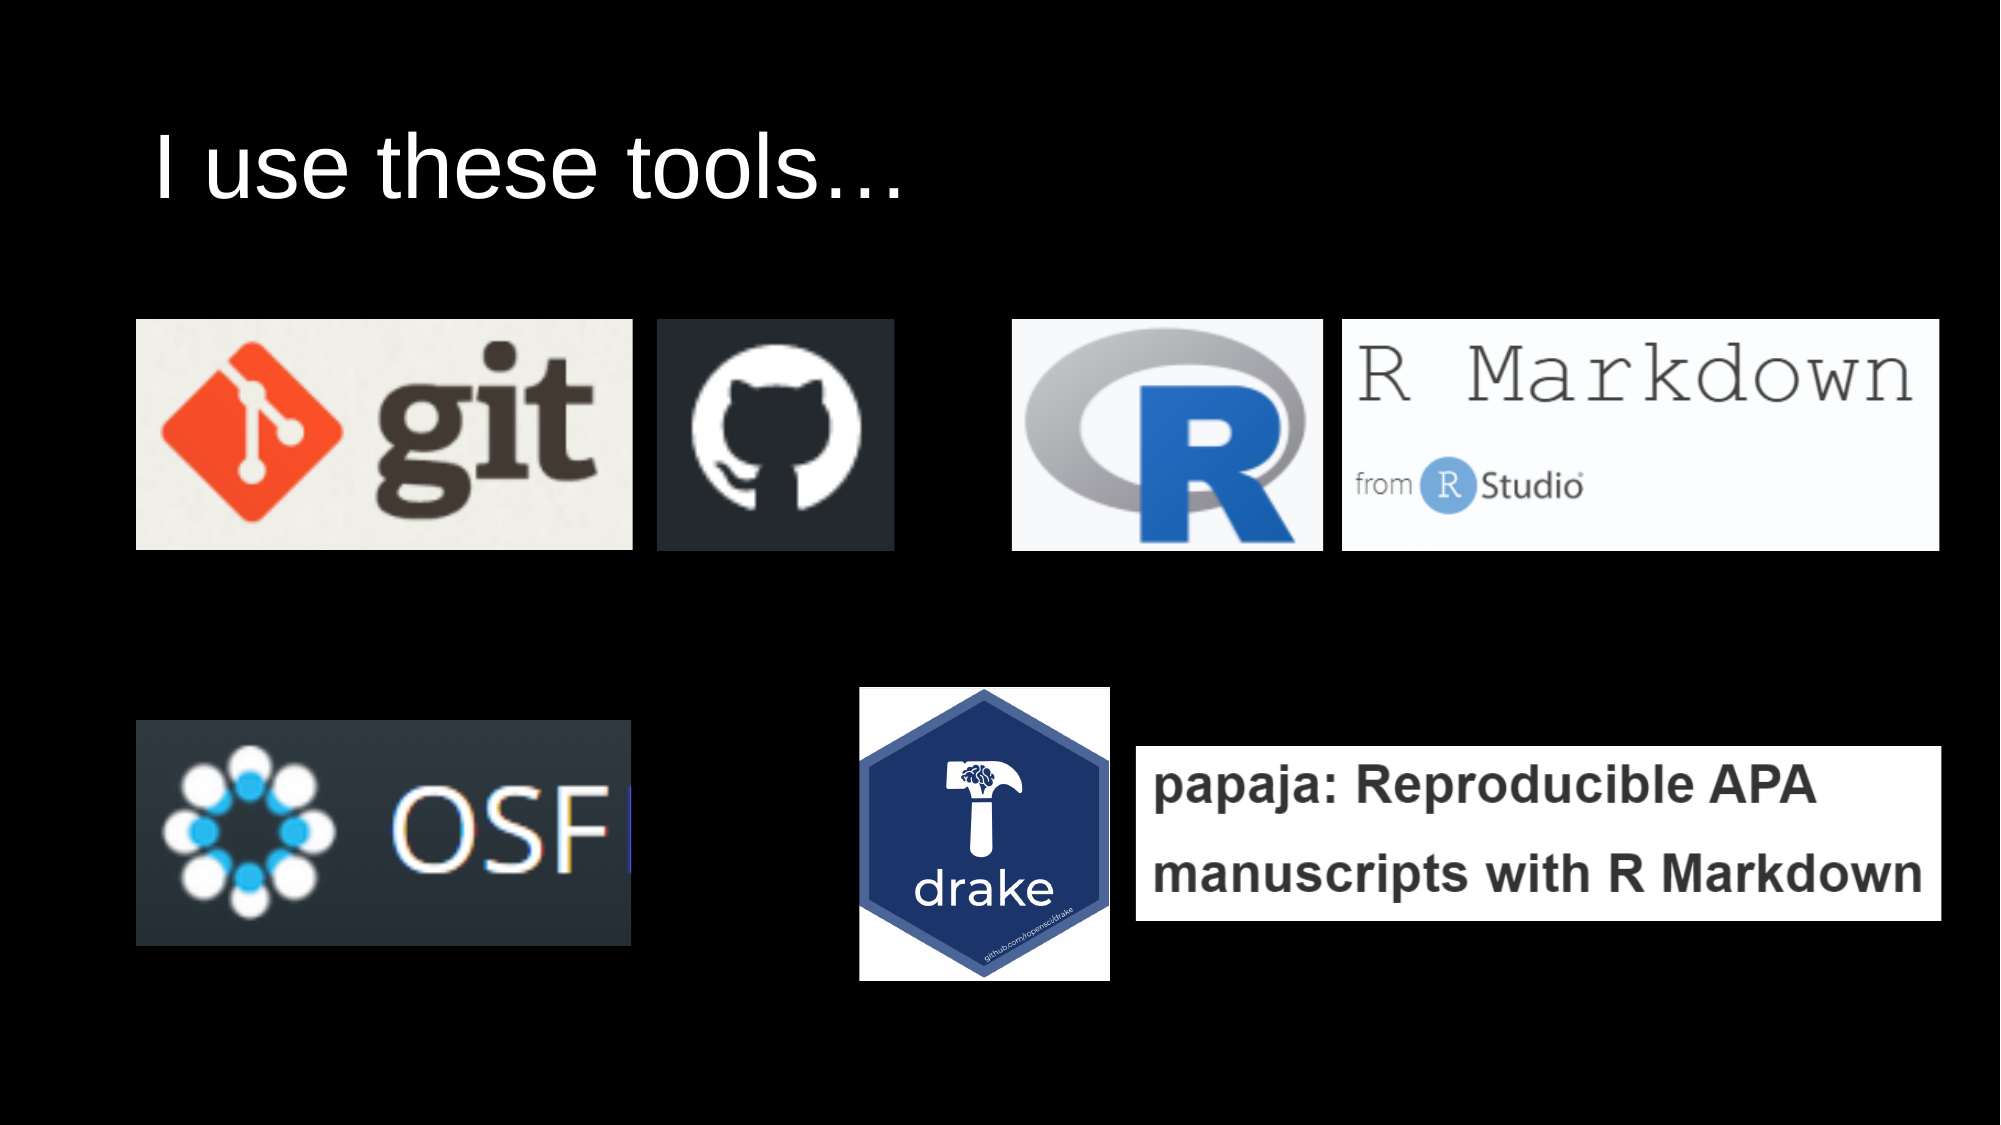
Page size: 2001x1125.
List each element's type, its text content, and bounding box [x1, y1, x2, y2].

picture [859, 687, 1110, 981]
picture [136, 720, 632, 946]
picture [1135, 746, 1942, 921]
picture [136, 319, 633, 550]
picture [1011, 319, 1324, 551]
picture [656, 319, 895, 551]
title I use these tools… [137, 59, 1863, 278]
picture [1342, 319, 1940, 551]
